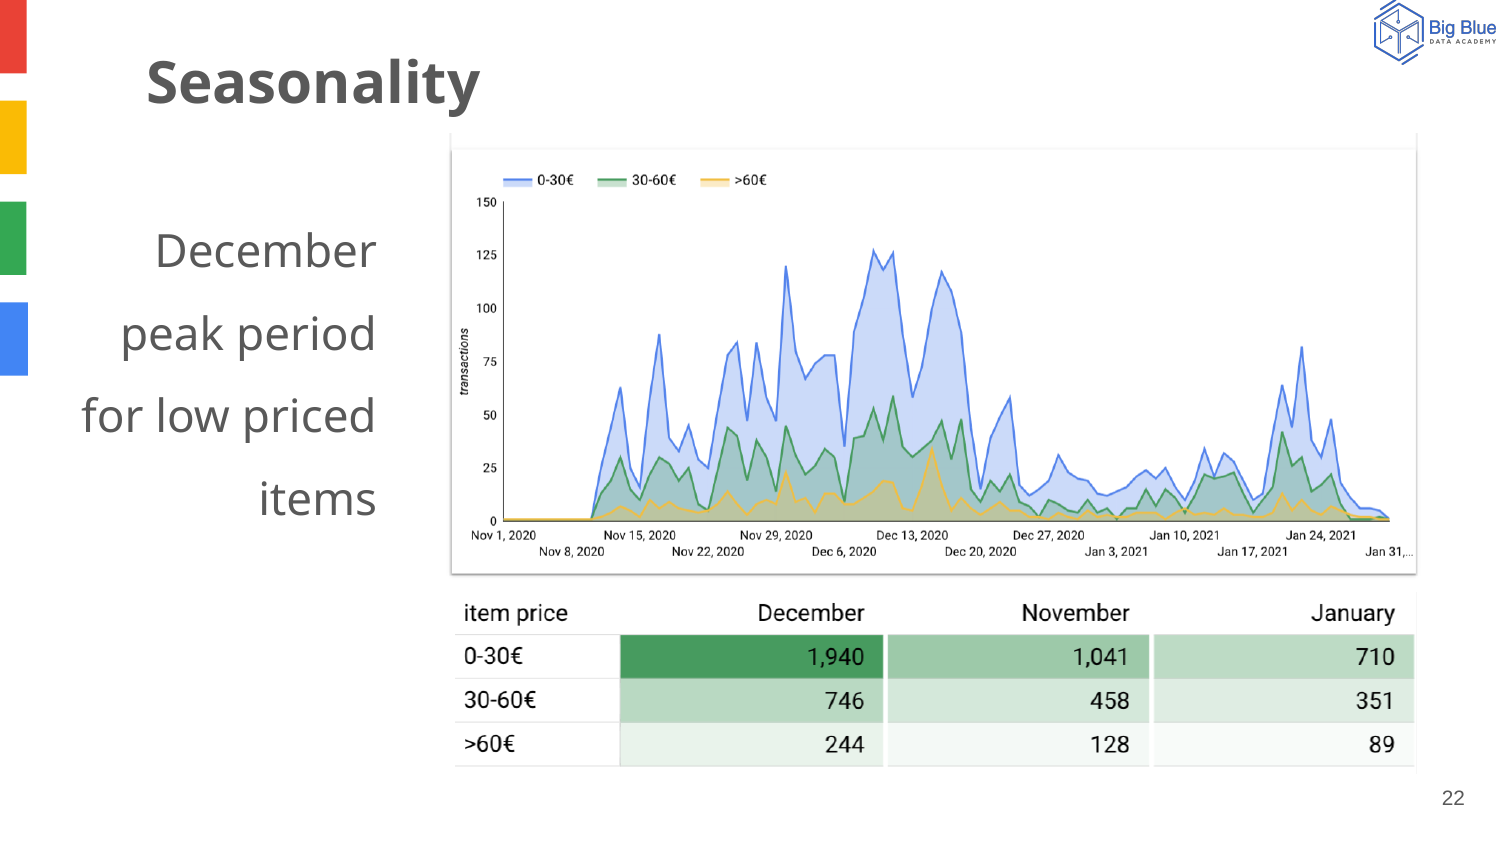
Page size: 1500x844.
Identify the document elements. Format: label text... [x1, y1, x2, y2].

picture [1374, 0, 1496, 65]
text_box December peak period for low priced items [62, 179, 392, 540]
picture [455, 591, 1417, 775]
picture [431, 132, 1438, 590]
slide_number 22 [1389, 764, 1480, 830]
title Seasonality [131, 46, 1344, 130]
